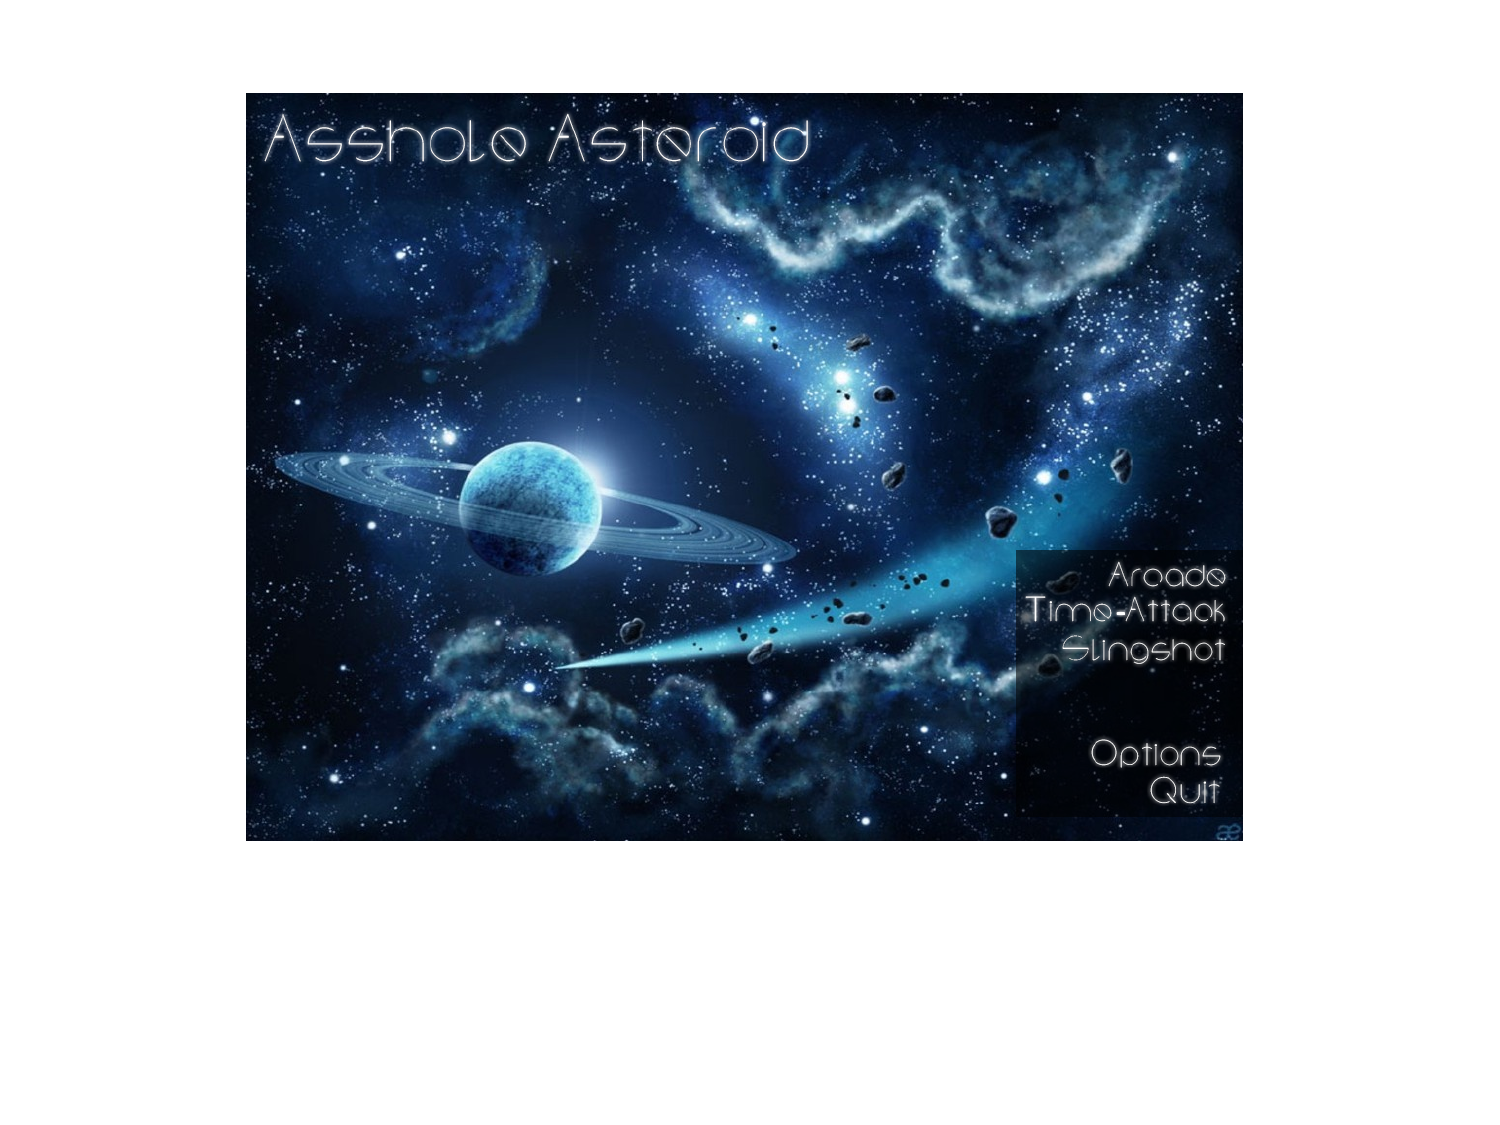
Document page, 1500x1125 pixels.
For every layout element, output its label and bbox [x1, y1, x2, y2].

picture [245, 93, 1243, 841]
